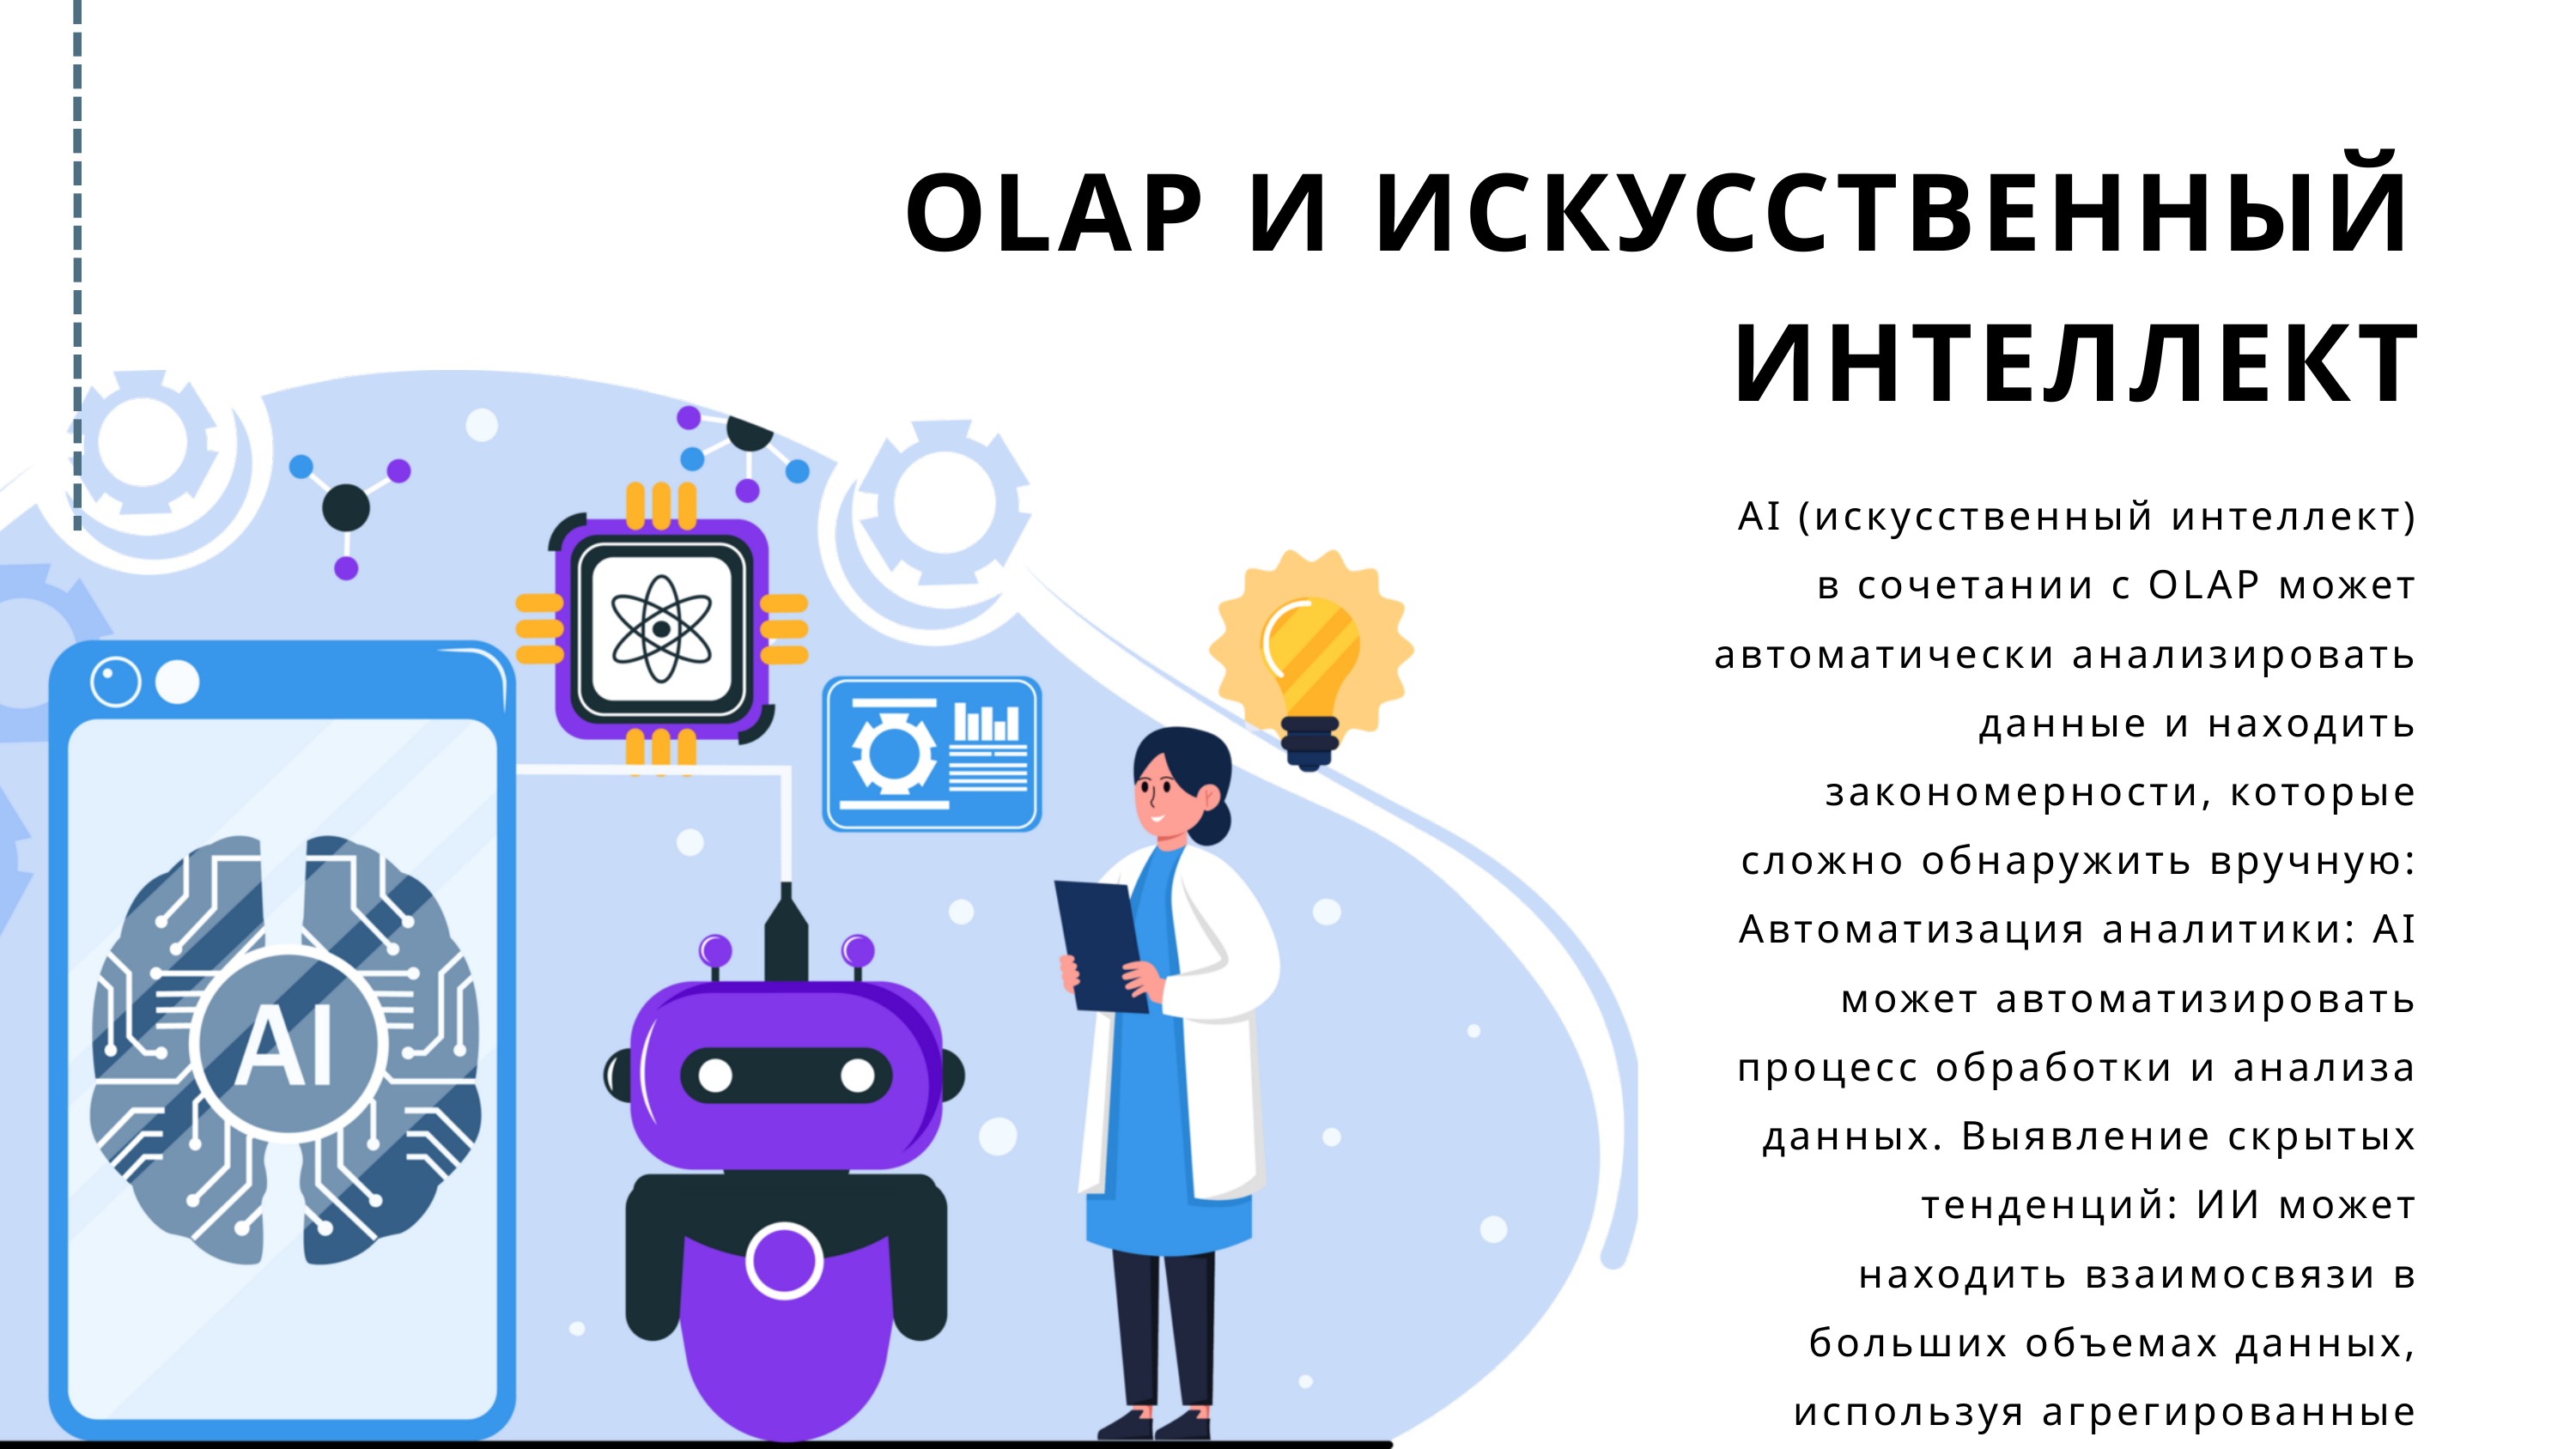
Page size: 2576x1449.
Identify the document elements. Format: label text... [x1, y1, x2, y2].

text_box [0, 369, 1638, 1449]
text_box OLAP И ИСКУССТВЕННЫЙ ИНТЕЛЛЕКТ [449, 122, 2421, 423]
text_box AI (искусственный интеллект) в сочетании с OLAP может автоматически анализировать данные и находить закономерности, которые сложно обнаружить вручную: Автоматизация аналитики: AI может автоматизировать процесс обработки и анализа данных. Выявление скрытых тенденций: ИИ может находить взаимосвязи в больших объемах данных, используя агрегированные OLAP-кубы. [1698, 469, 2421, 1449]
